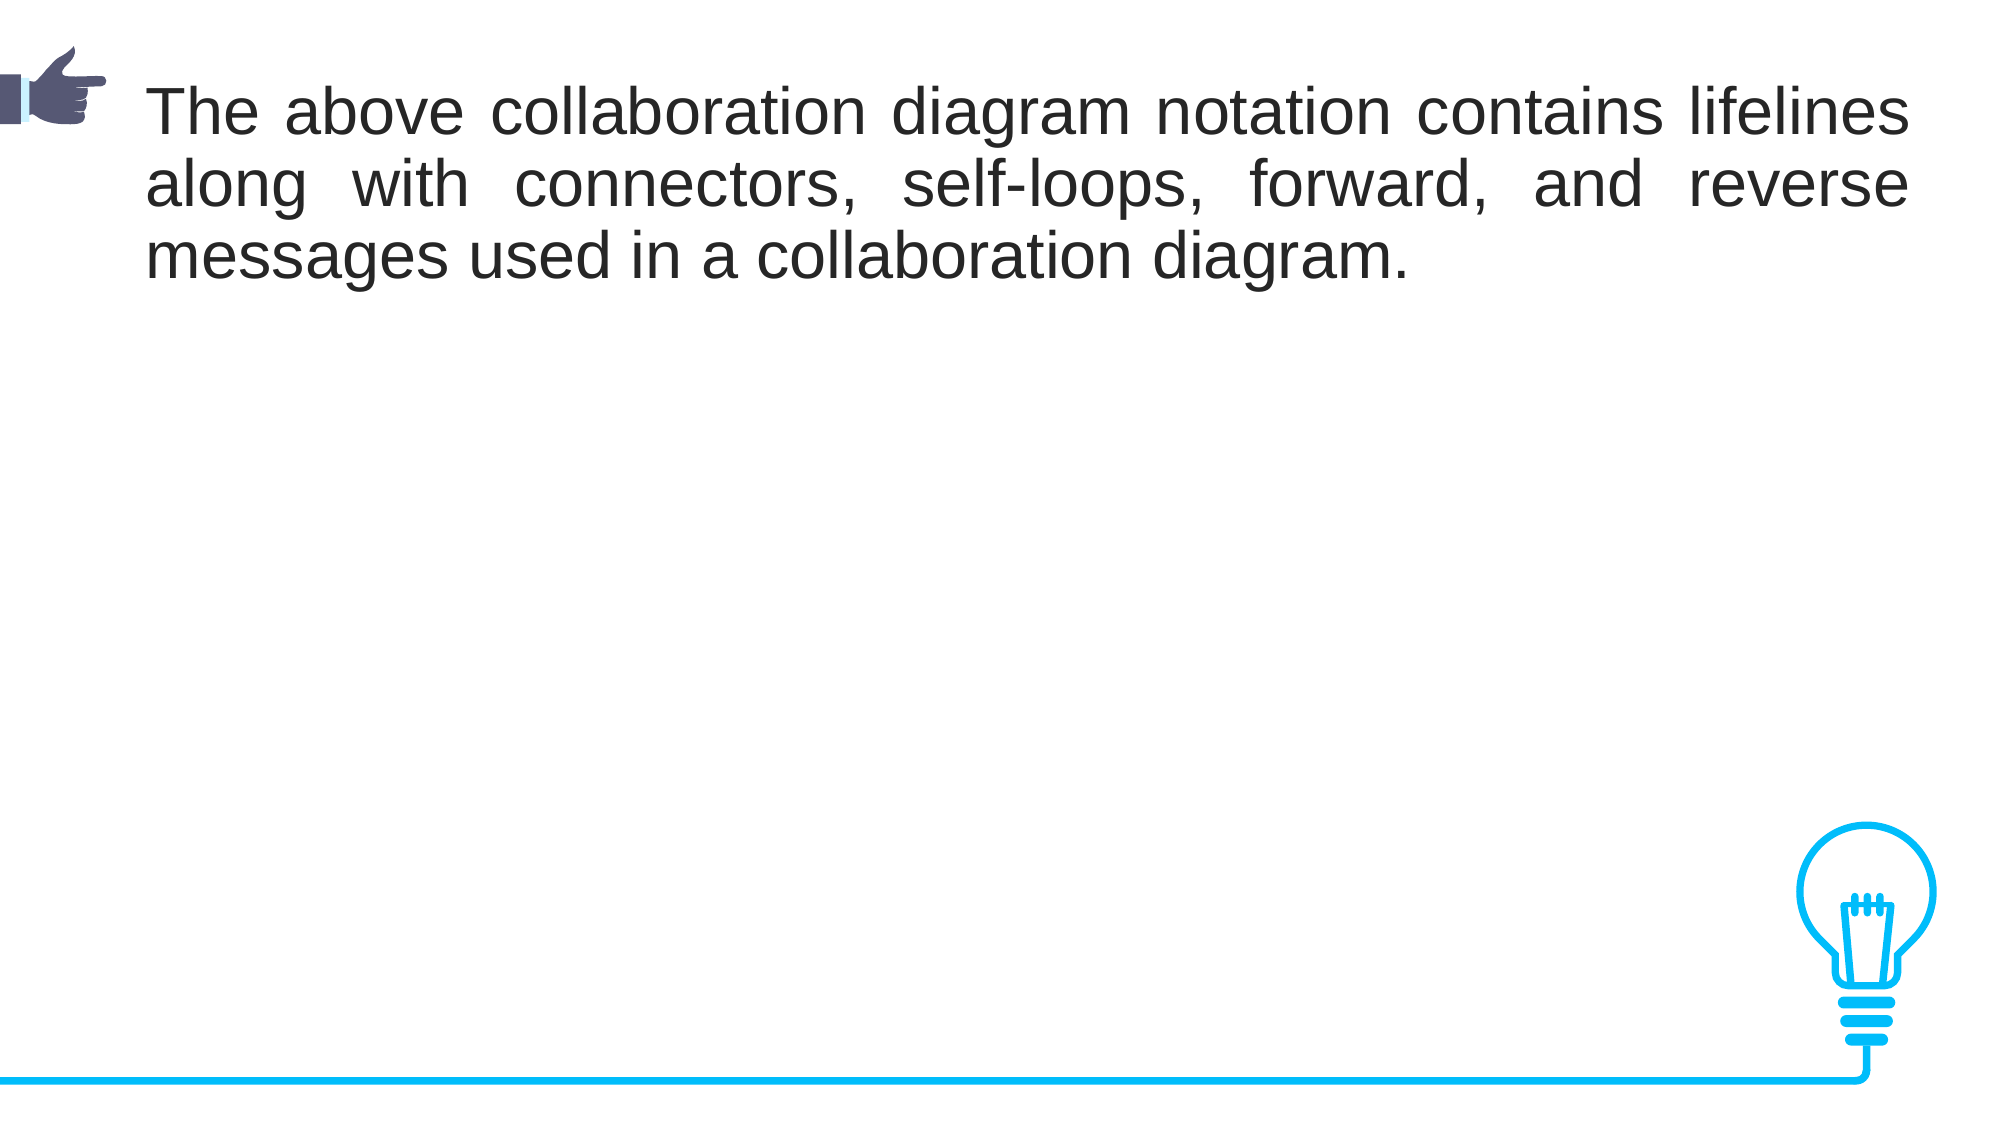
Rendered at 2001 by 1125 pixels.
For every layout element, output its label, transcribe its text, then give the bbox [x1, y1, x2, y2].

list The above collaboration diagram notation contains lifelines along with connectors, self-loops, forward, and reverse messages used in a collaboration diagram. [130, 46, 1927, 324]
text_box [0, 46, 107, 125]
